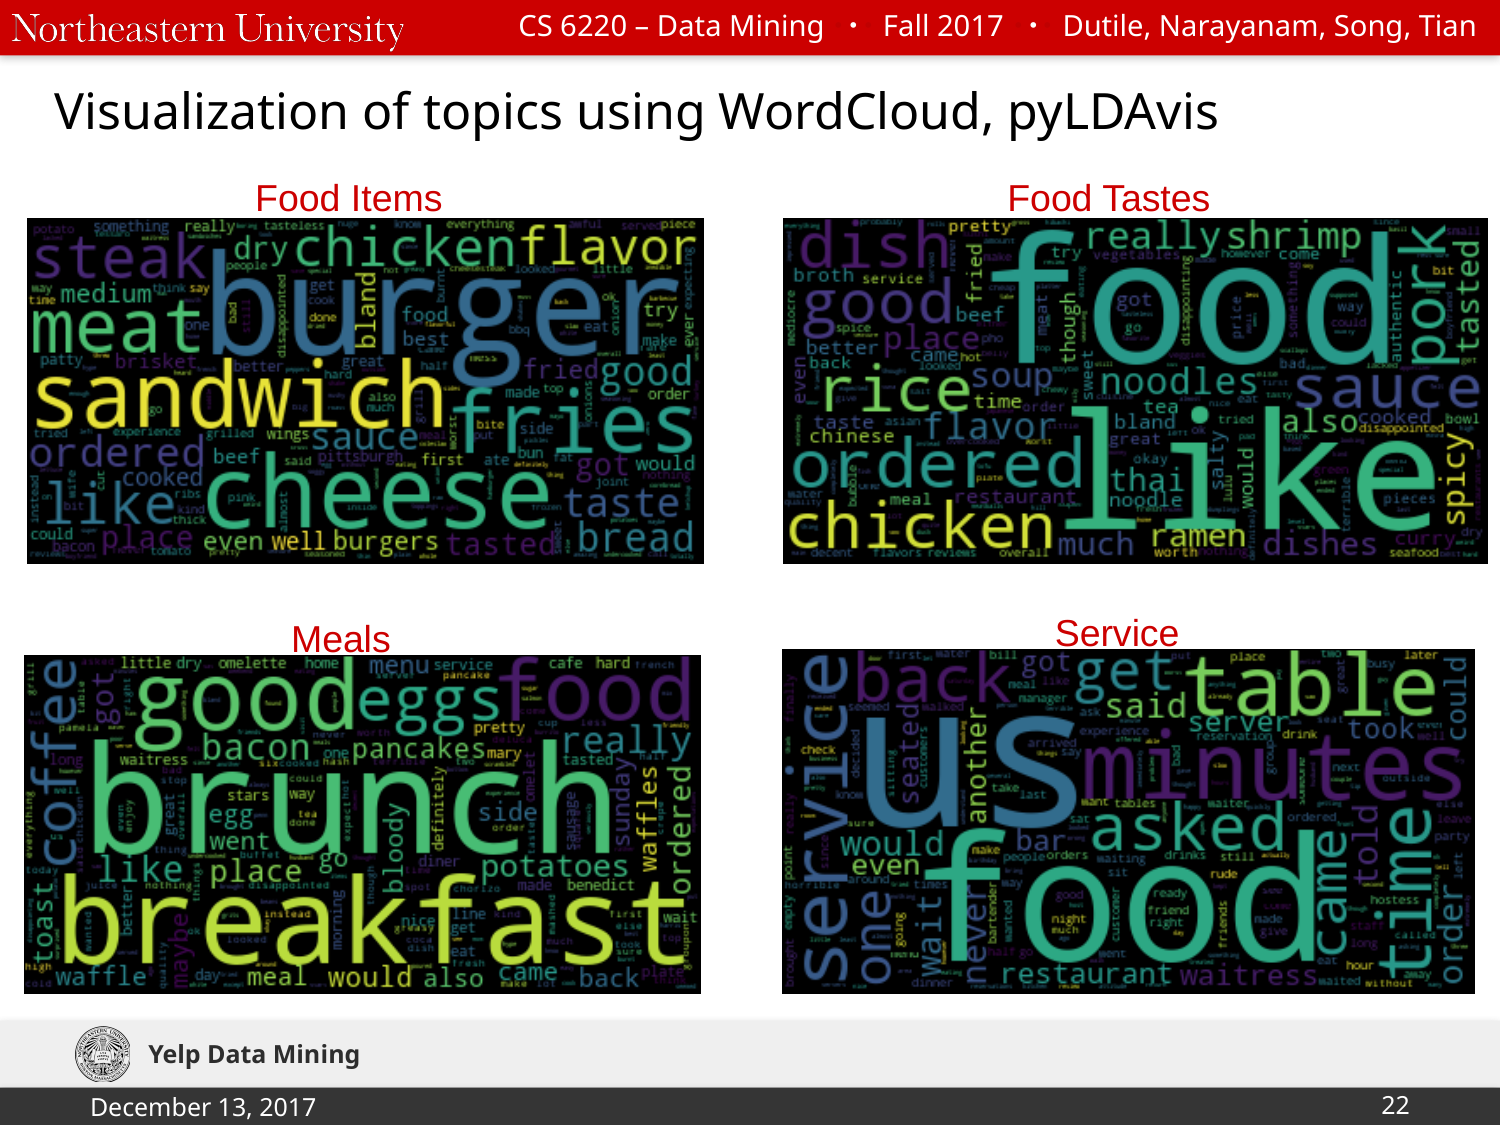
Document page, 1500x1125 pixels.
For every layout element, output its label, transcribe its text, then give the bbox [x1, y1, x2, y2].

text_box Food Items [240, 159, 586, 217]
picture [11, 14, 404, 53]
picture [783, 218, 1488, 564]
picture [782, 649, 1476, 995]
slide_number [75, 1087, 451, 1125]
picture [27, 218, 704, 564]
picture [24, 655, 702, 995]
footer Yelp Data Mining [133, 1029, 1425, 1079]
text_box Meals [275, 600, 529, 654]
text_box Food Tastes [992, 159, 1338, 209]
slide_number ‹#› [1245, 1087, 1425, 1125]
title Visualization of topics using WordCloud, pyLDAvis [39, 60, 1390, 160]
picture [75, 1026, 130, 1082]
text_box Service [1039, 594, 1232, 644]
